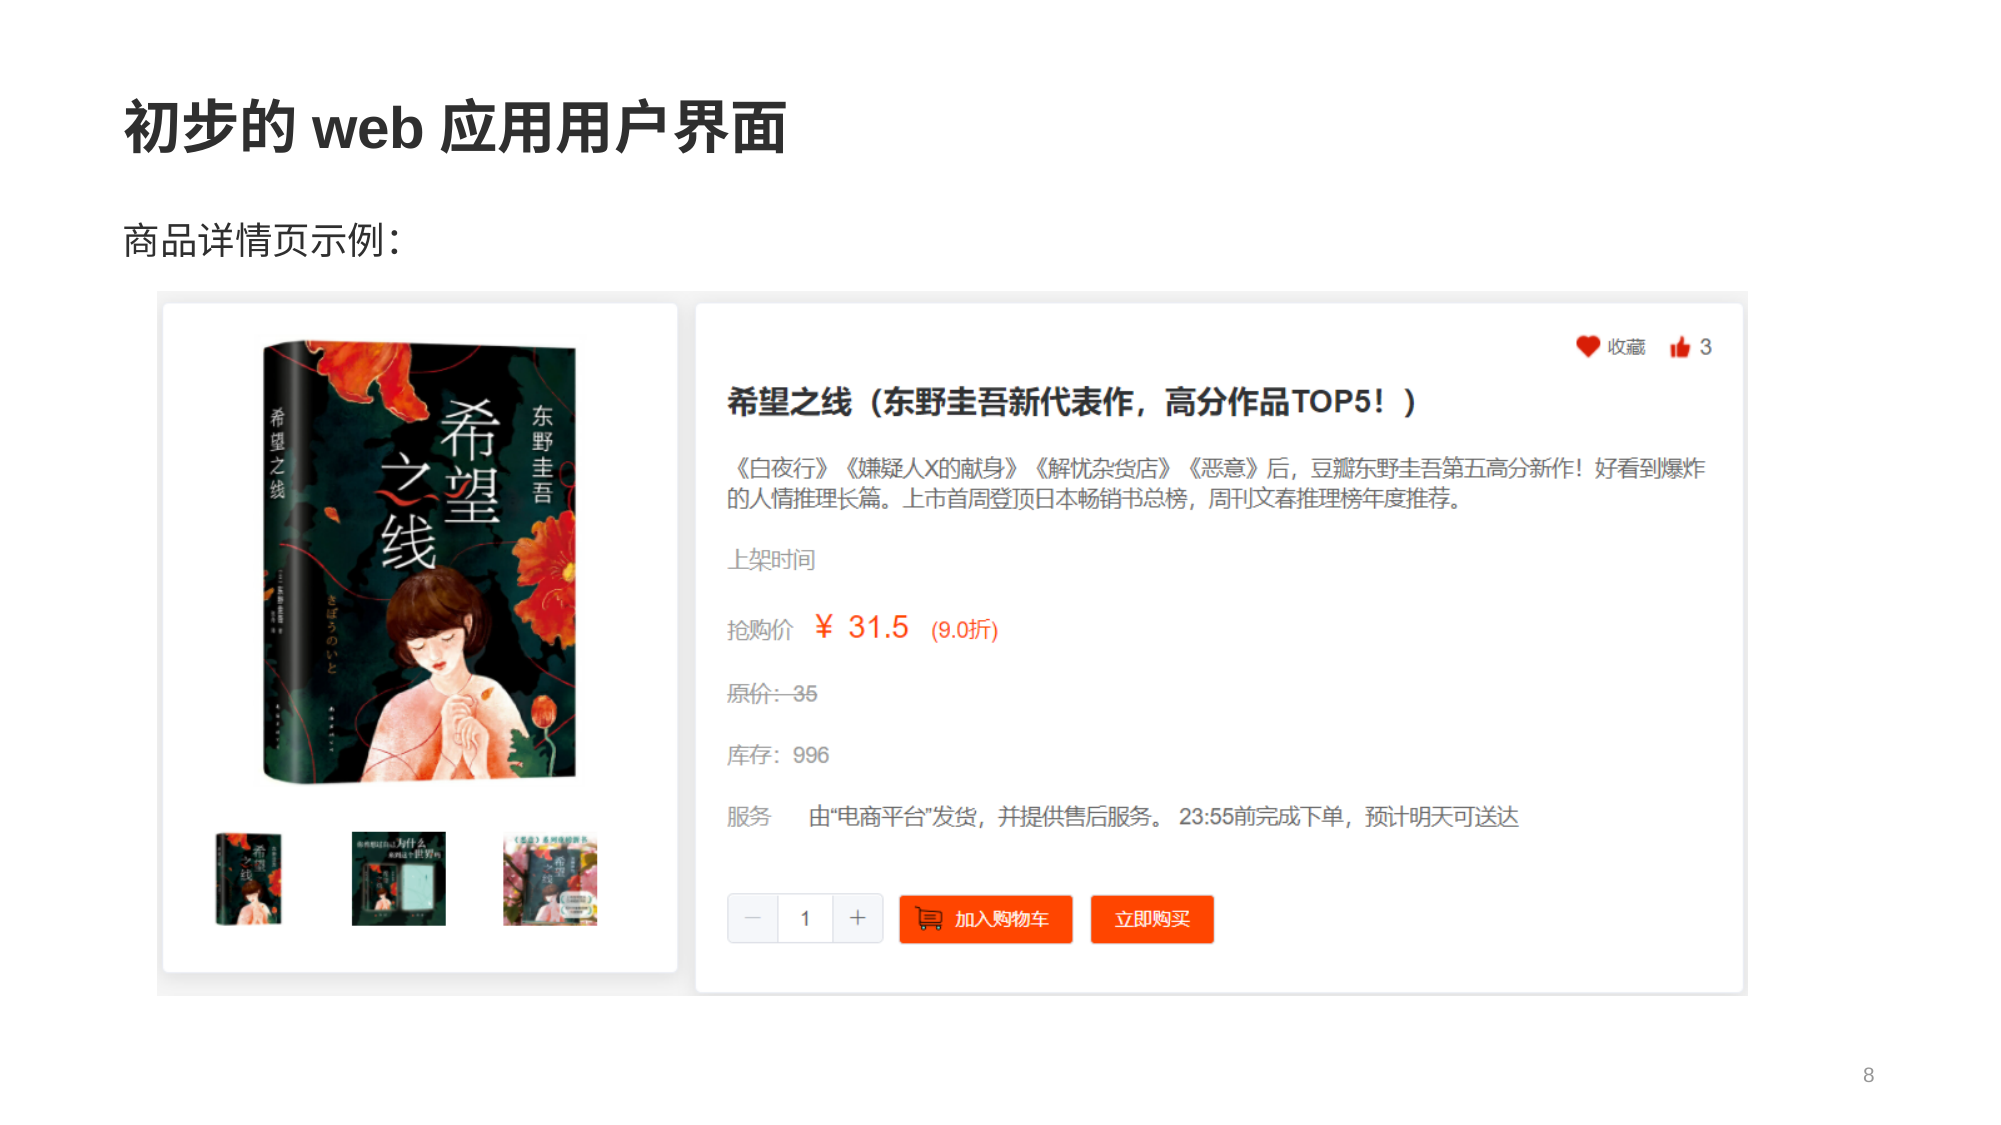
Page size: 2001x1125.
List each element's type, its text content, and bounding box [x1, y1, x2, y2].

text_box 商品详情页示例： [108, 209, 437, 270]
title 初步的web应用用户界面 [108, 0, 1890, 169]
picture [157, 291, 1748, 996]
slide_number 8 [1452, 1056, 1890, 1092]
